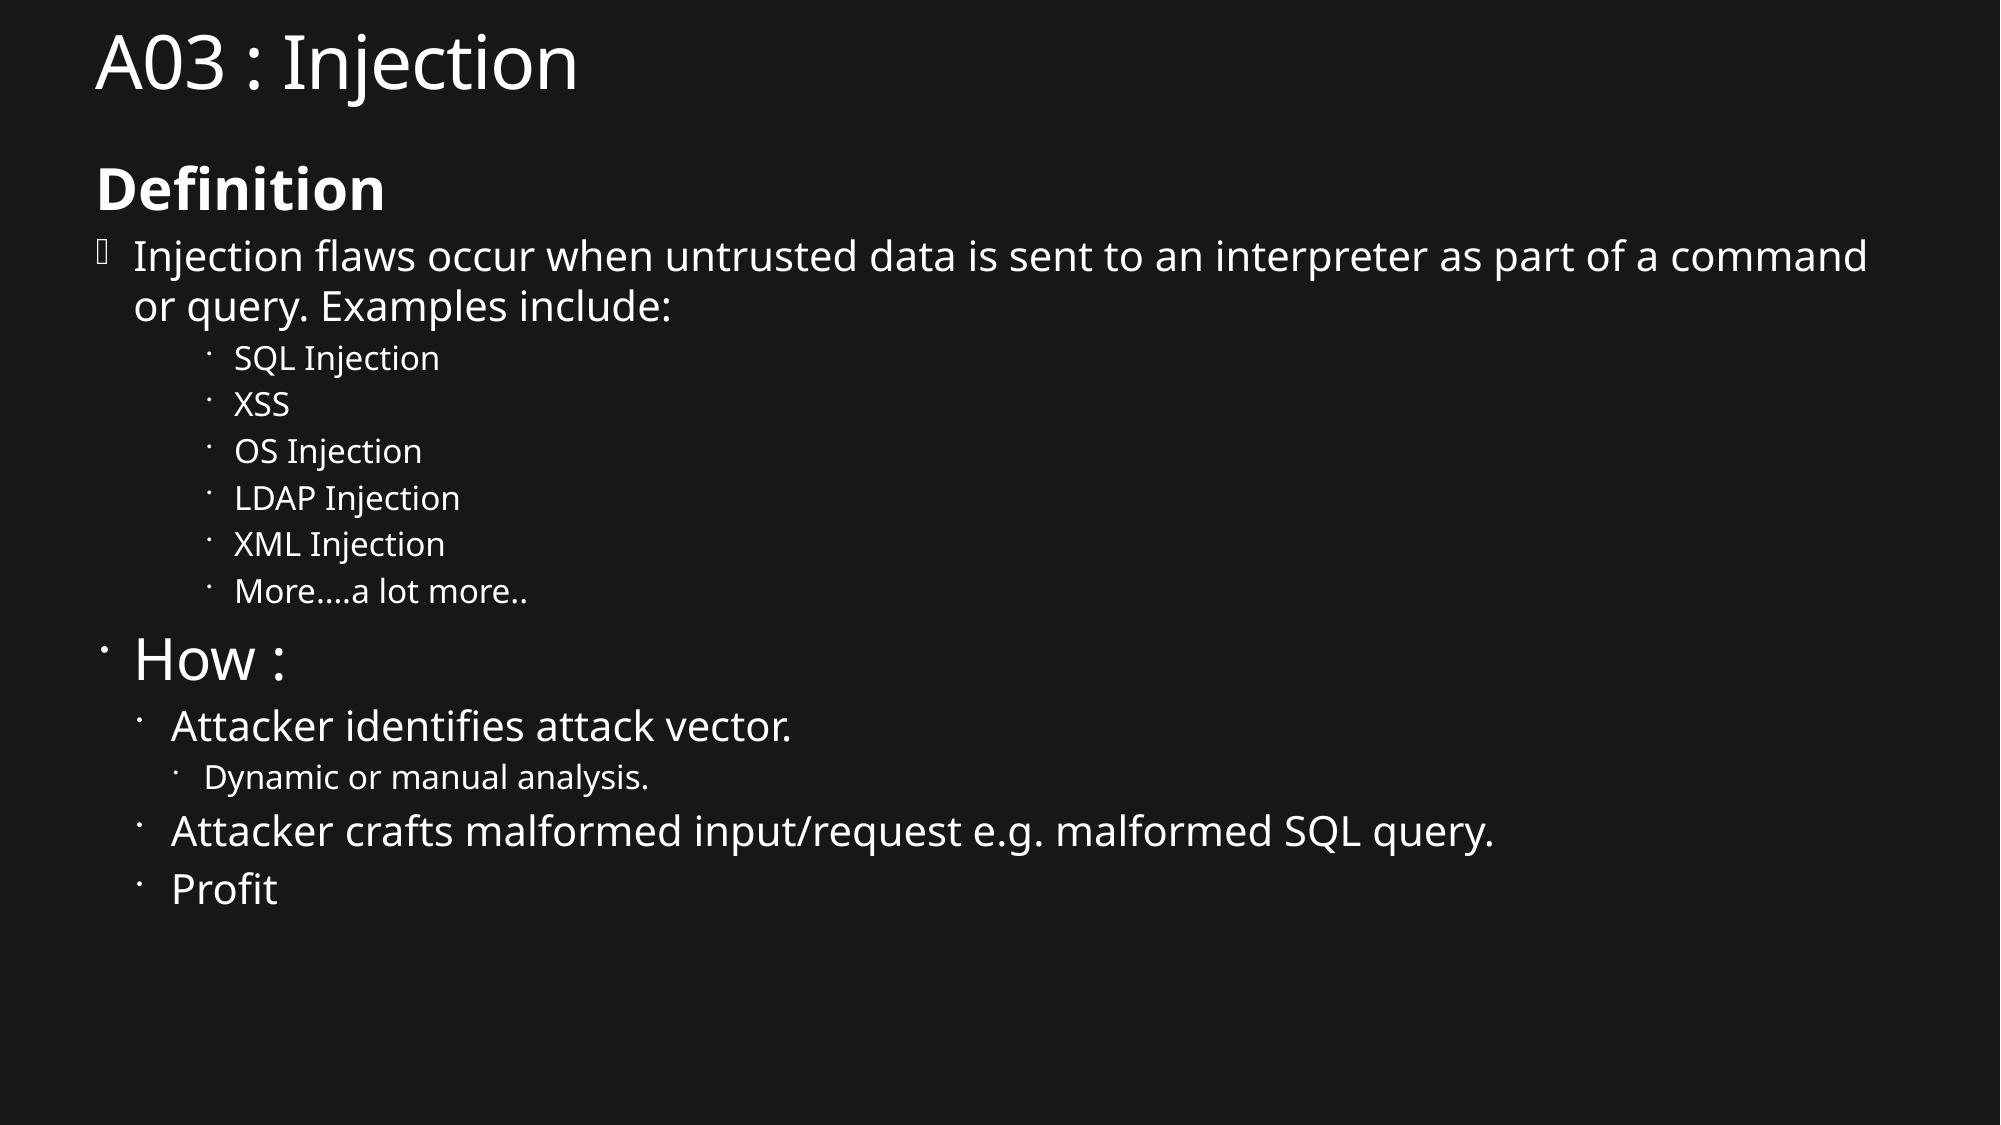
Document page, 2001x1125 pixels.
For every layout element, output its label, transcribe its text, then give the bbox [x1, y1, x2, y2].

title A03 : Injection [95, 14, 1904, 105]
list Definition Injection flaws occur when untrusted data is sent to an interpreter as part of a command or query. Examples include: SQL Injection XSS OS Injection LDAP Injection XML Injection More….a lot more.. How : Attacker identifies attack vector. Dynamic or manual analysis. Attacker crafts malformed input/request e.g. malformed SQL query. Profit [95, 151, 1904, 982]
